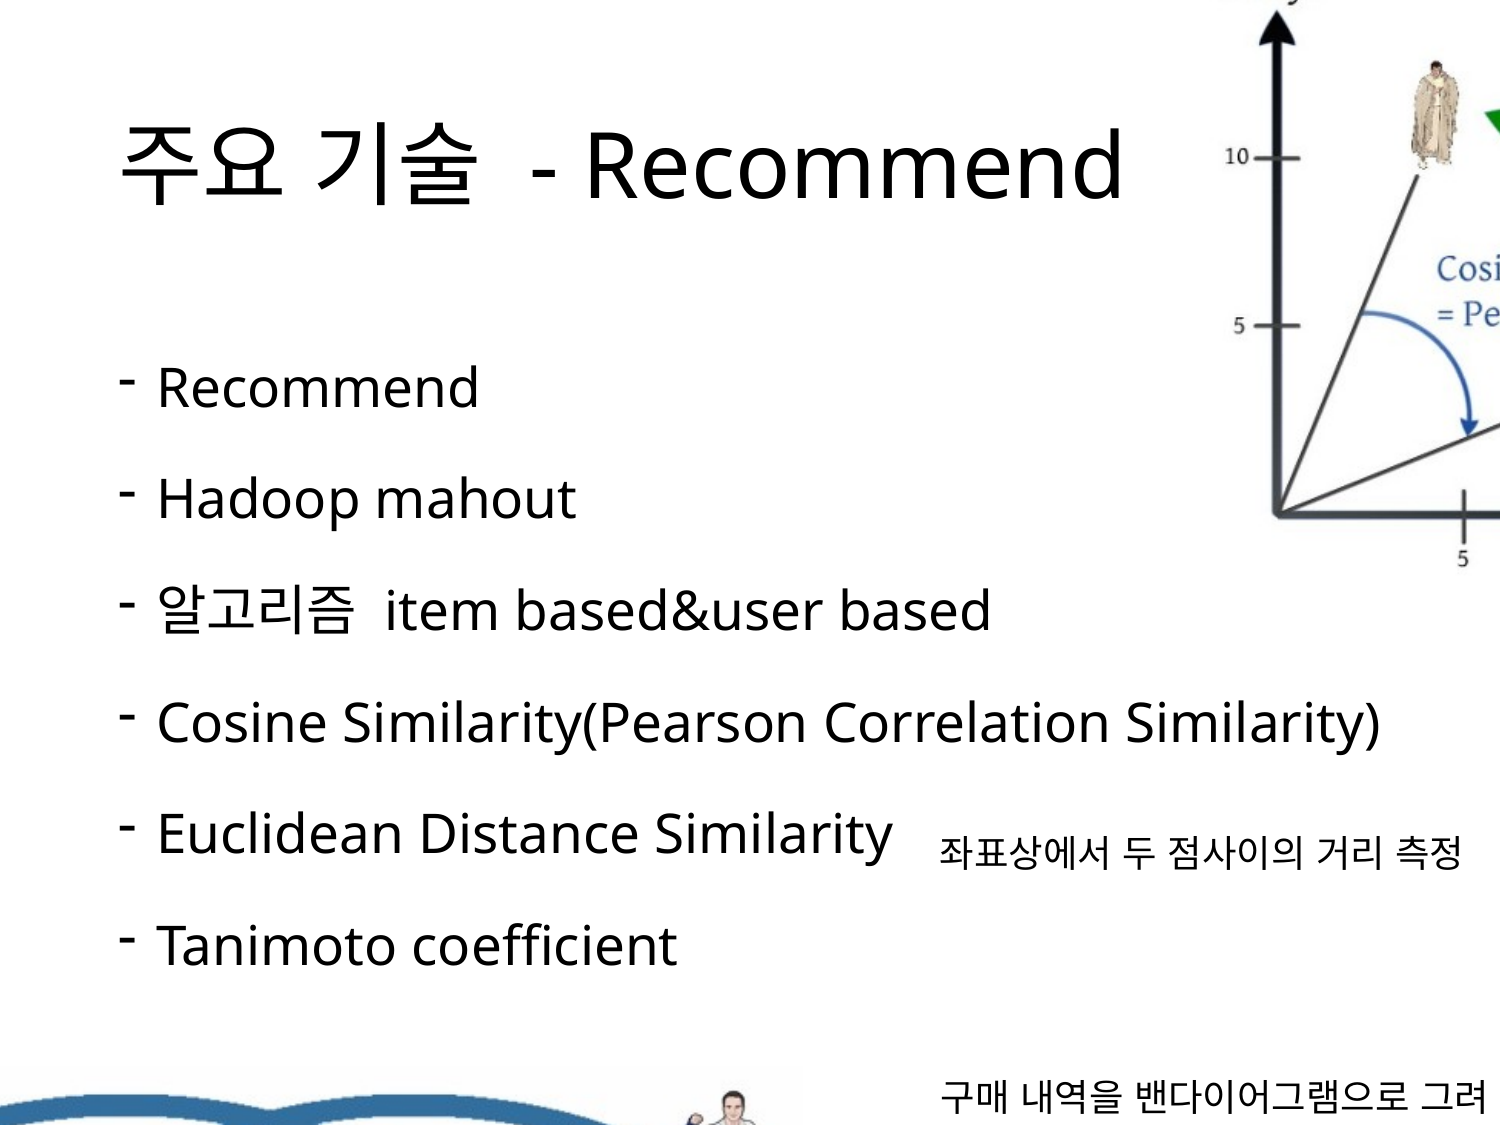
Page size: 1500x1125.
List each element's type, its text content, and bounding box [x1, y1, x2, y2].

text_box 좌표상에서 두 점사이의 거리 측정 [924, 822, 1480, 883]
picture [1198, 0, 1500, 588]
list Recommend Hadoop mahout 알고리즘 item based&user based Cosine Similarity(Pearson Correlation Similarity) Euclidean Distance Similarity Tanimoto coefficient [103, 299, 1397, 1014]
title 주요 기술 - Recommend [103, 59, 1198, 278]
picture [0, 1066, 803, 1125]
text_box 구매 내역을 밴다이어그램으로 그려 교집합이 많은 유저들을 한 그룹으로 묶는다 [925, 1066, 1500, 1125]
